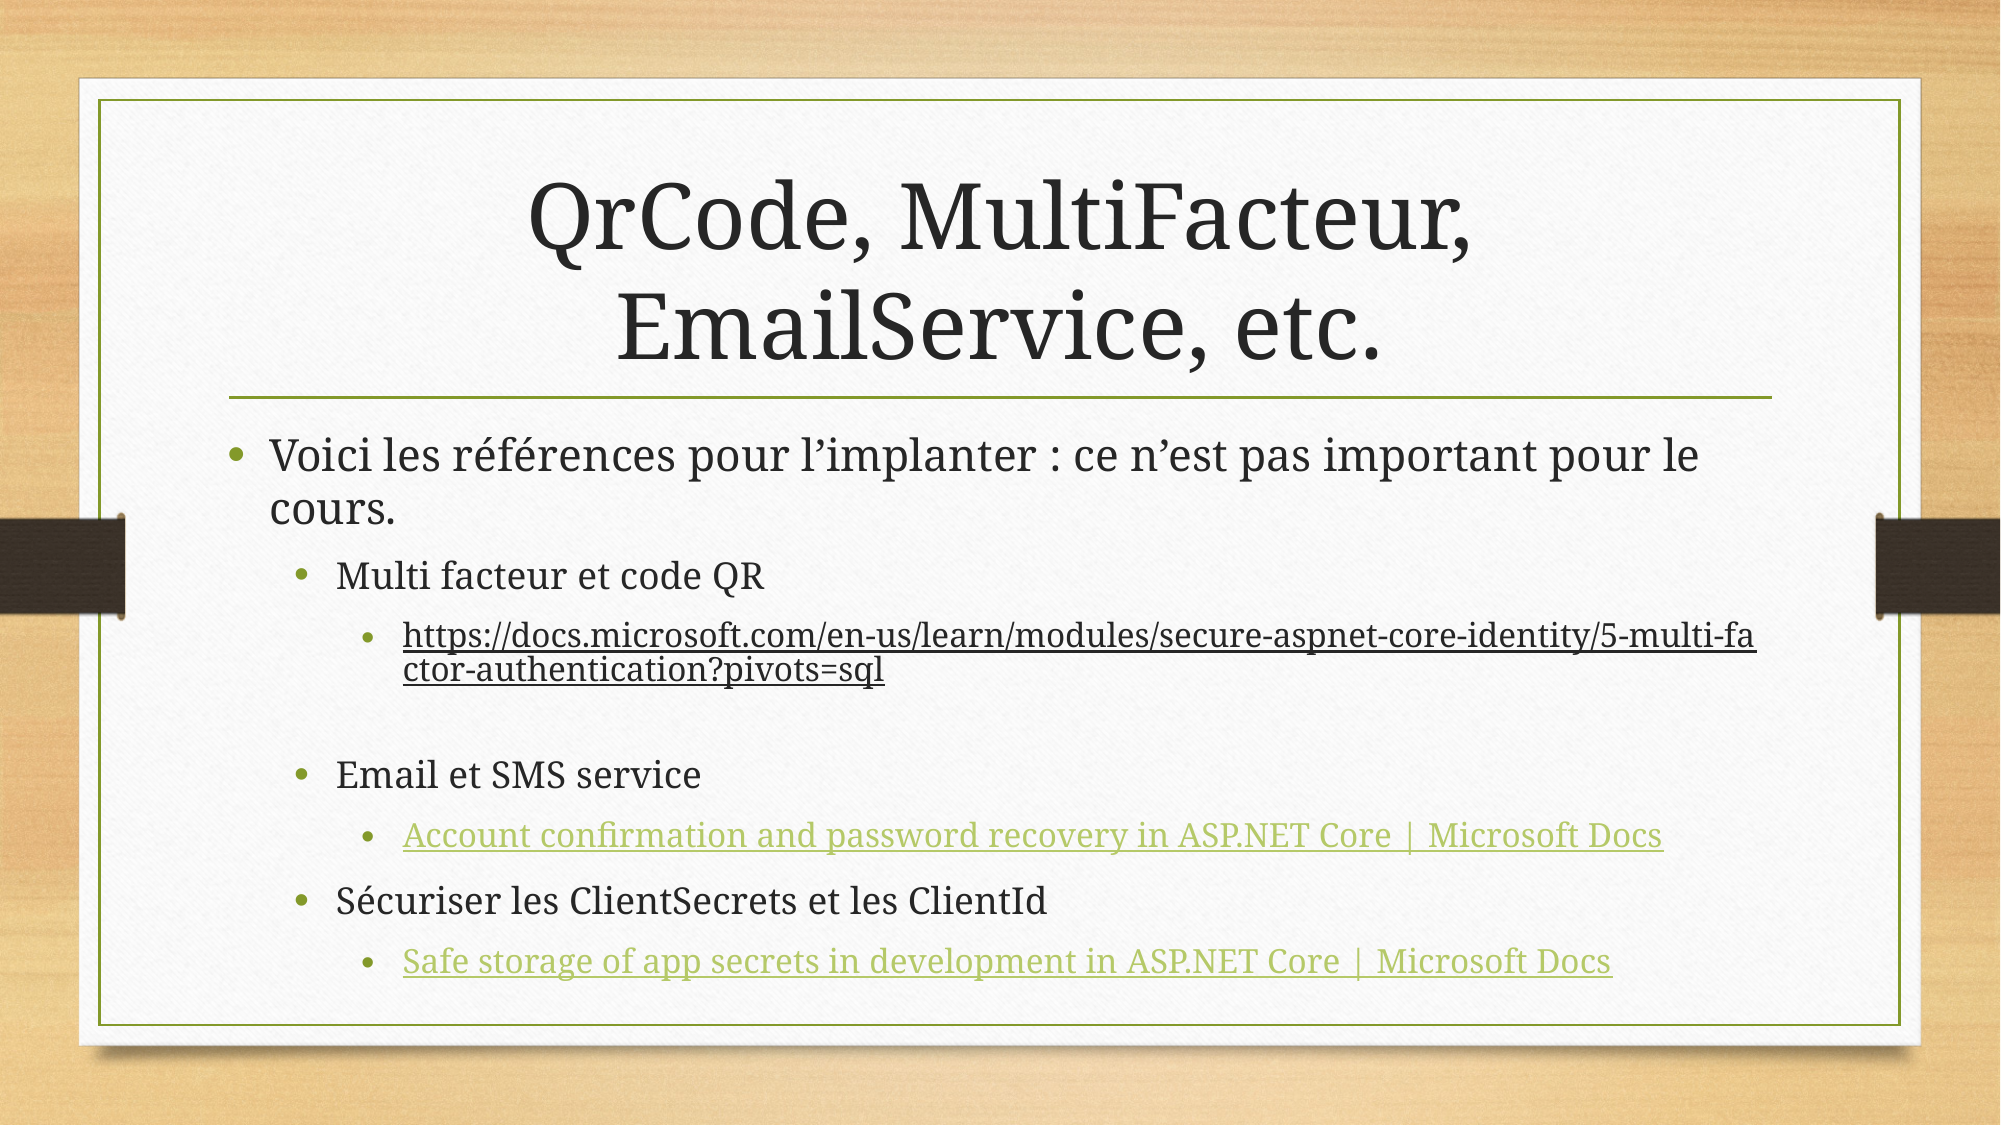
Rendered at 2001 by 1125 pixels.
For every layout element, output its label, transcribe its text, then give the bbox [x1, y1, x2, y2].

list Voici les références pour l’implanter : ce n’est pas important pour le cours. Multi facteur et code QR https://docs.microsoft.com/en-us/learn/modules/secure-aspnet-core-identity/5-multi-factor-authentication?pivots=sql Email et SMS service Account confirmation and password recovery in ASP.NET Core | Microsoft Docs Sécuriser les ClientSecrets et les ClientId Safe storage of app secrets in development in ASP.NET Core | Microsoft Docs [212, 419, 1788, 964]
picture [0, 0, 2001, 1125]
title QrCode, MultiFacteur, EmailService, etc. [212, 161, 1788, 375]
